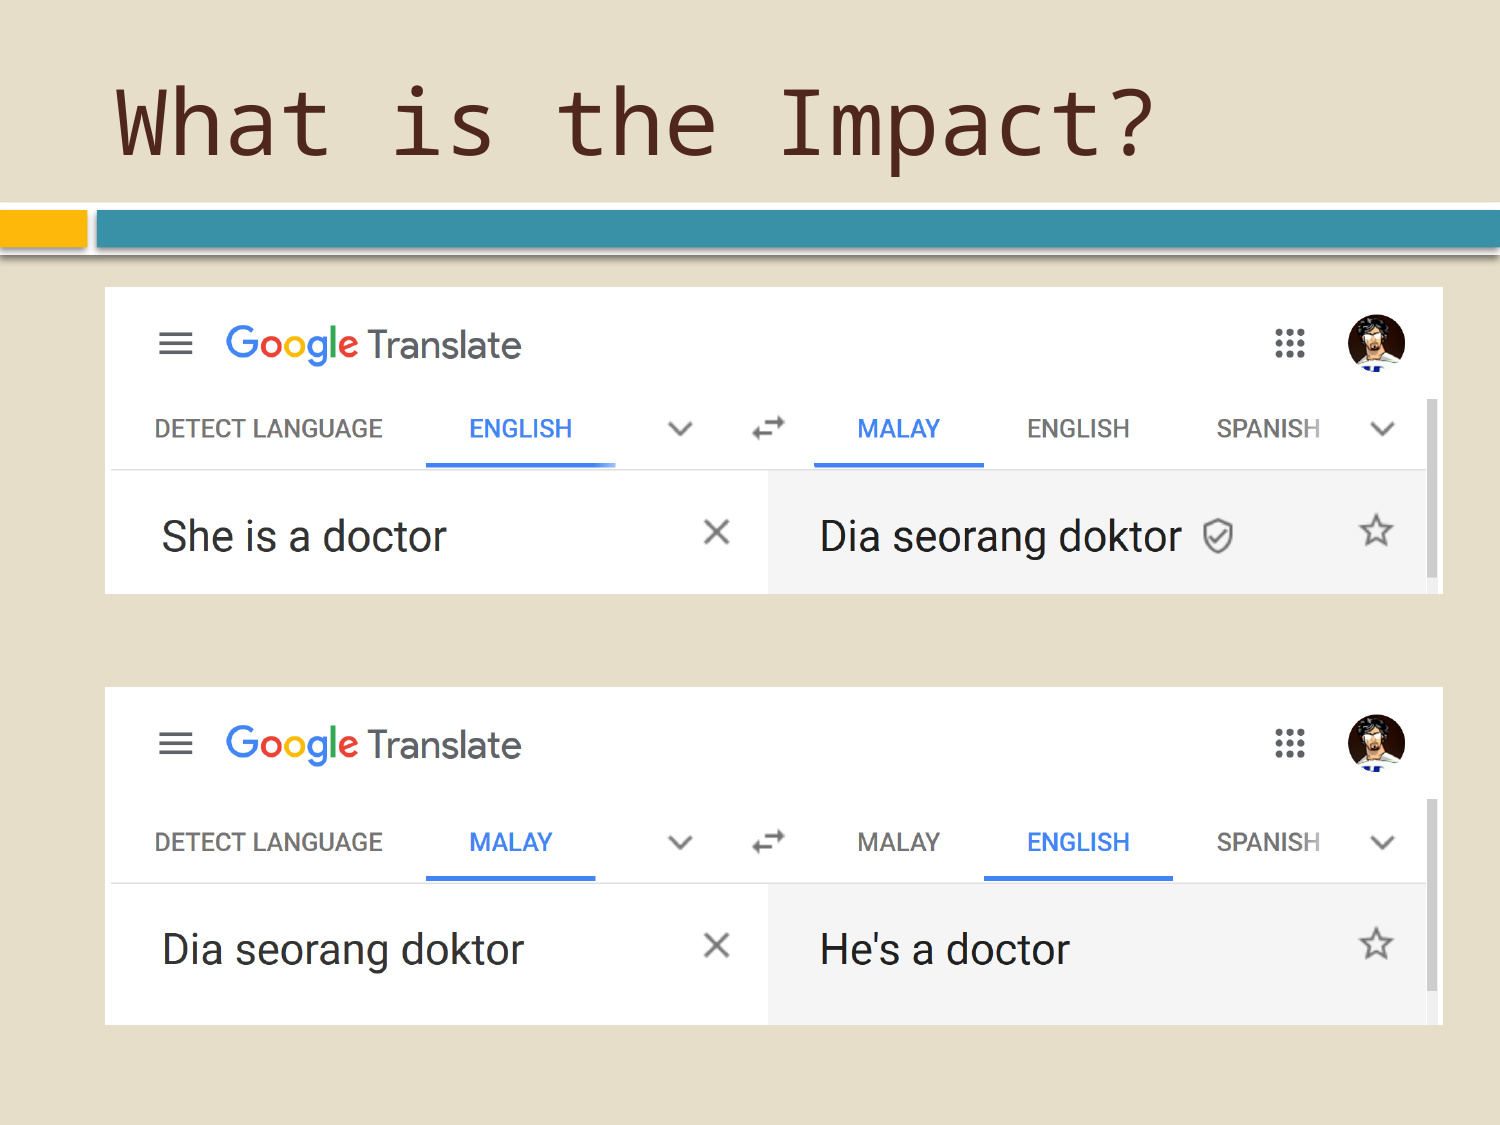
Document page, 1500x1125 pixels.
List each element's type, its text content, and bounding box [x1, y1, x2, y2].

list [104, 287, 1443, 399]
picture [104, 687, 1443, 1026]
title What is the Impact? [99, 37, 1438, 200]
picture [104, 399, 1443, 595]
